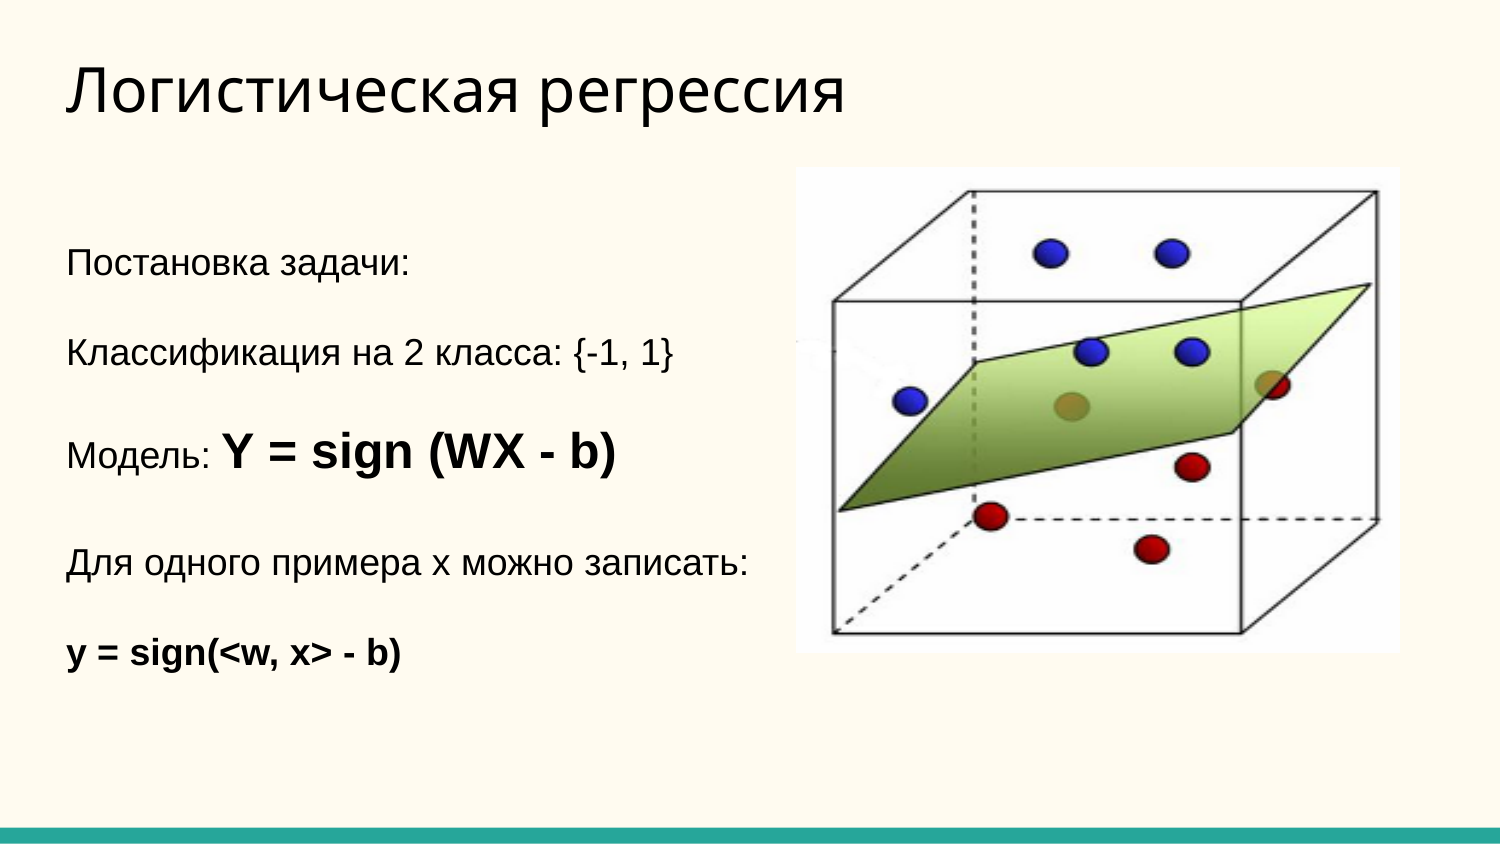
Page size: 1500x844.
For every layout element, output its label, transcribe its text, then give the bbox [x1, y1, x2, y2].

picture [796, 167, 1401, 653]
title Логистическая регрессия [51, 35, 1449, 136]
text_box Постановка задачи: Классификация на 2 класса: {-1, 1} Модель: Y = sign (WX - b) Для одного примера х можно записать: y = sign(<w, x> - b) [51, 223, 1325, 755]
